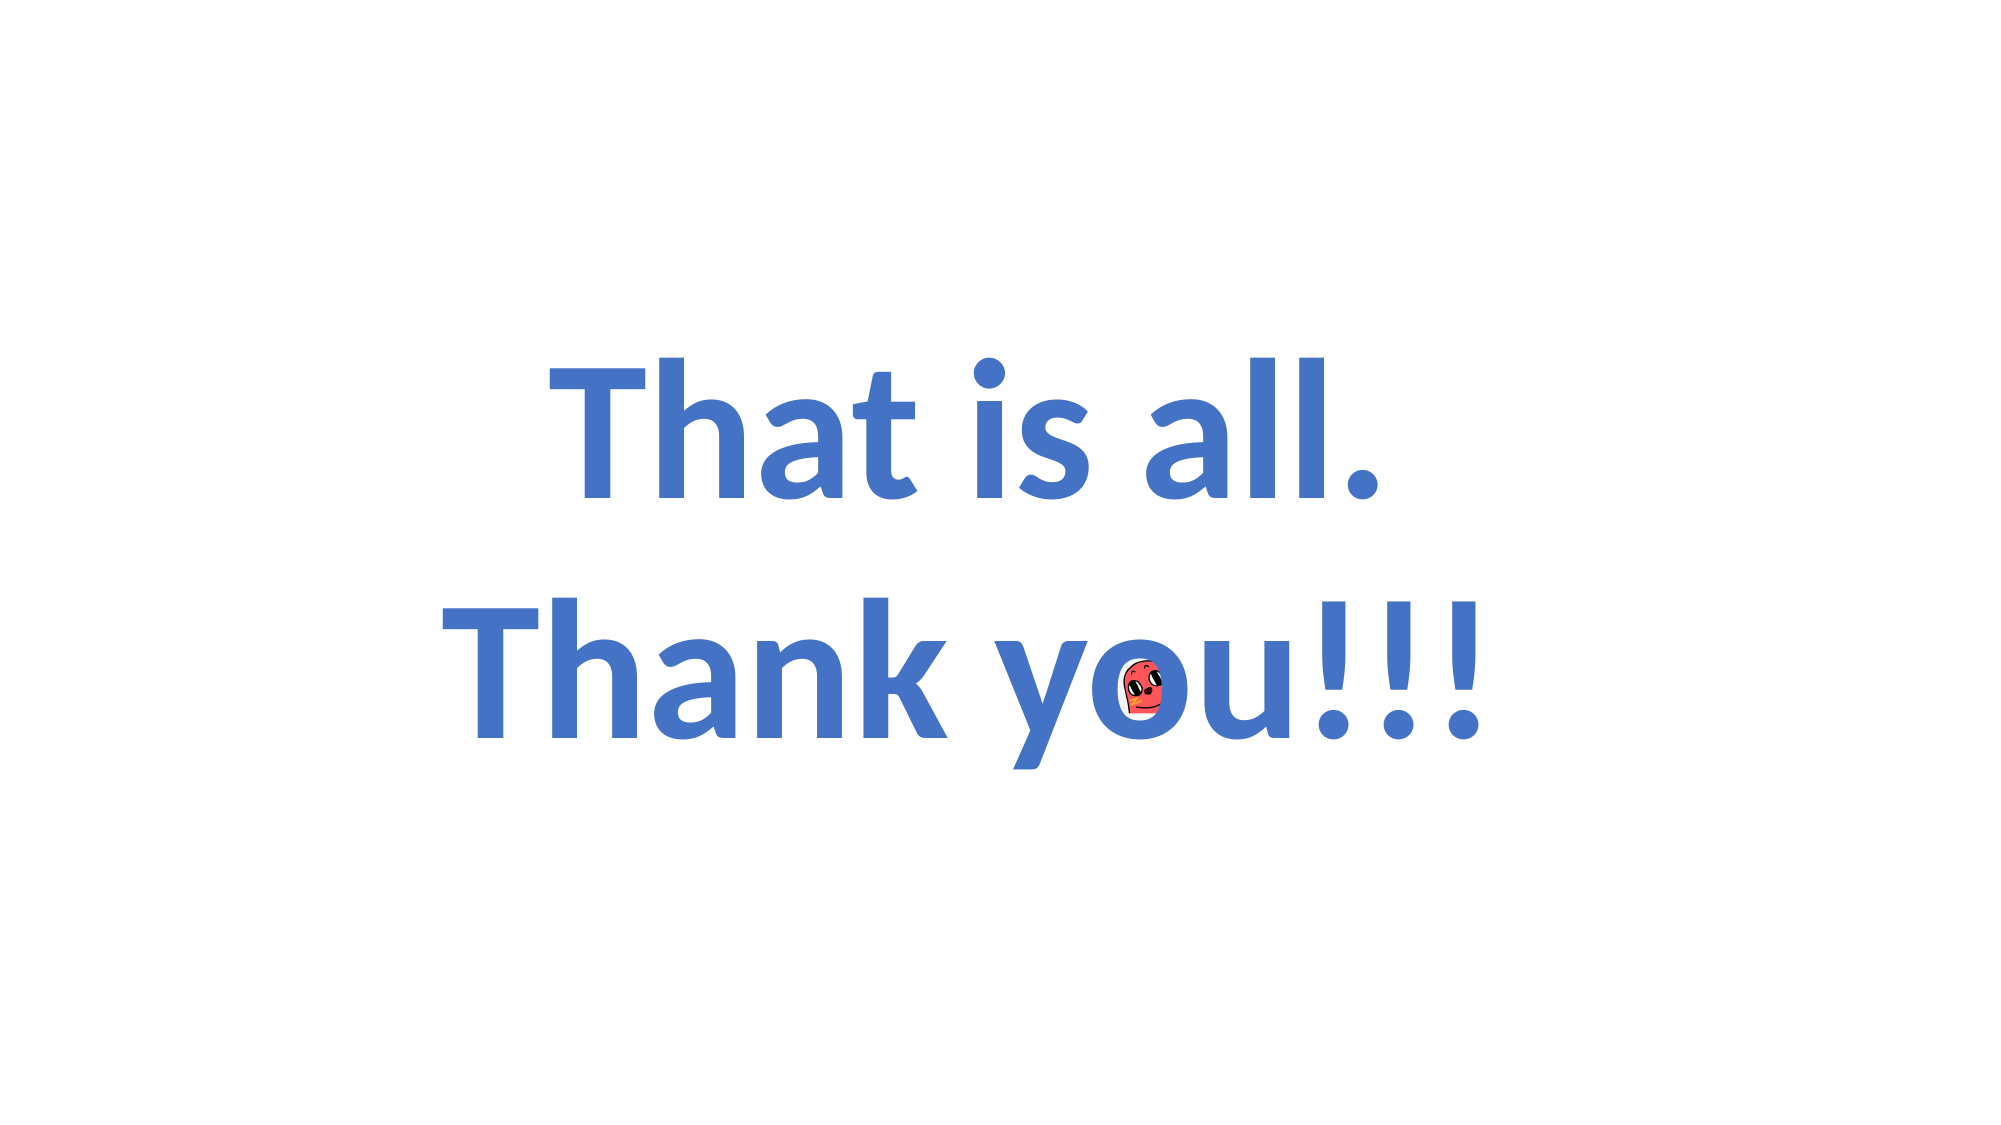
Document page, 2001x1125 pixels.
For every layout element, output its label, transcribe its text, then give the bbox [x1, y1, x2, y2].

text_box That is all. Thank you!!! [381, 291, 1557, 787]
picture [1119, 657, 1171, 715]
